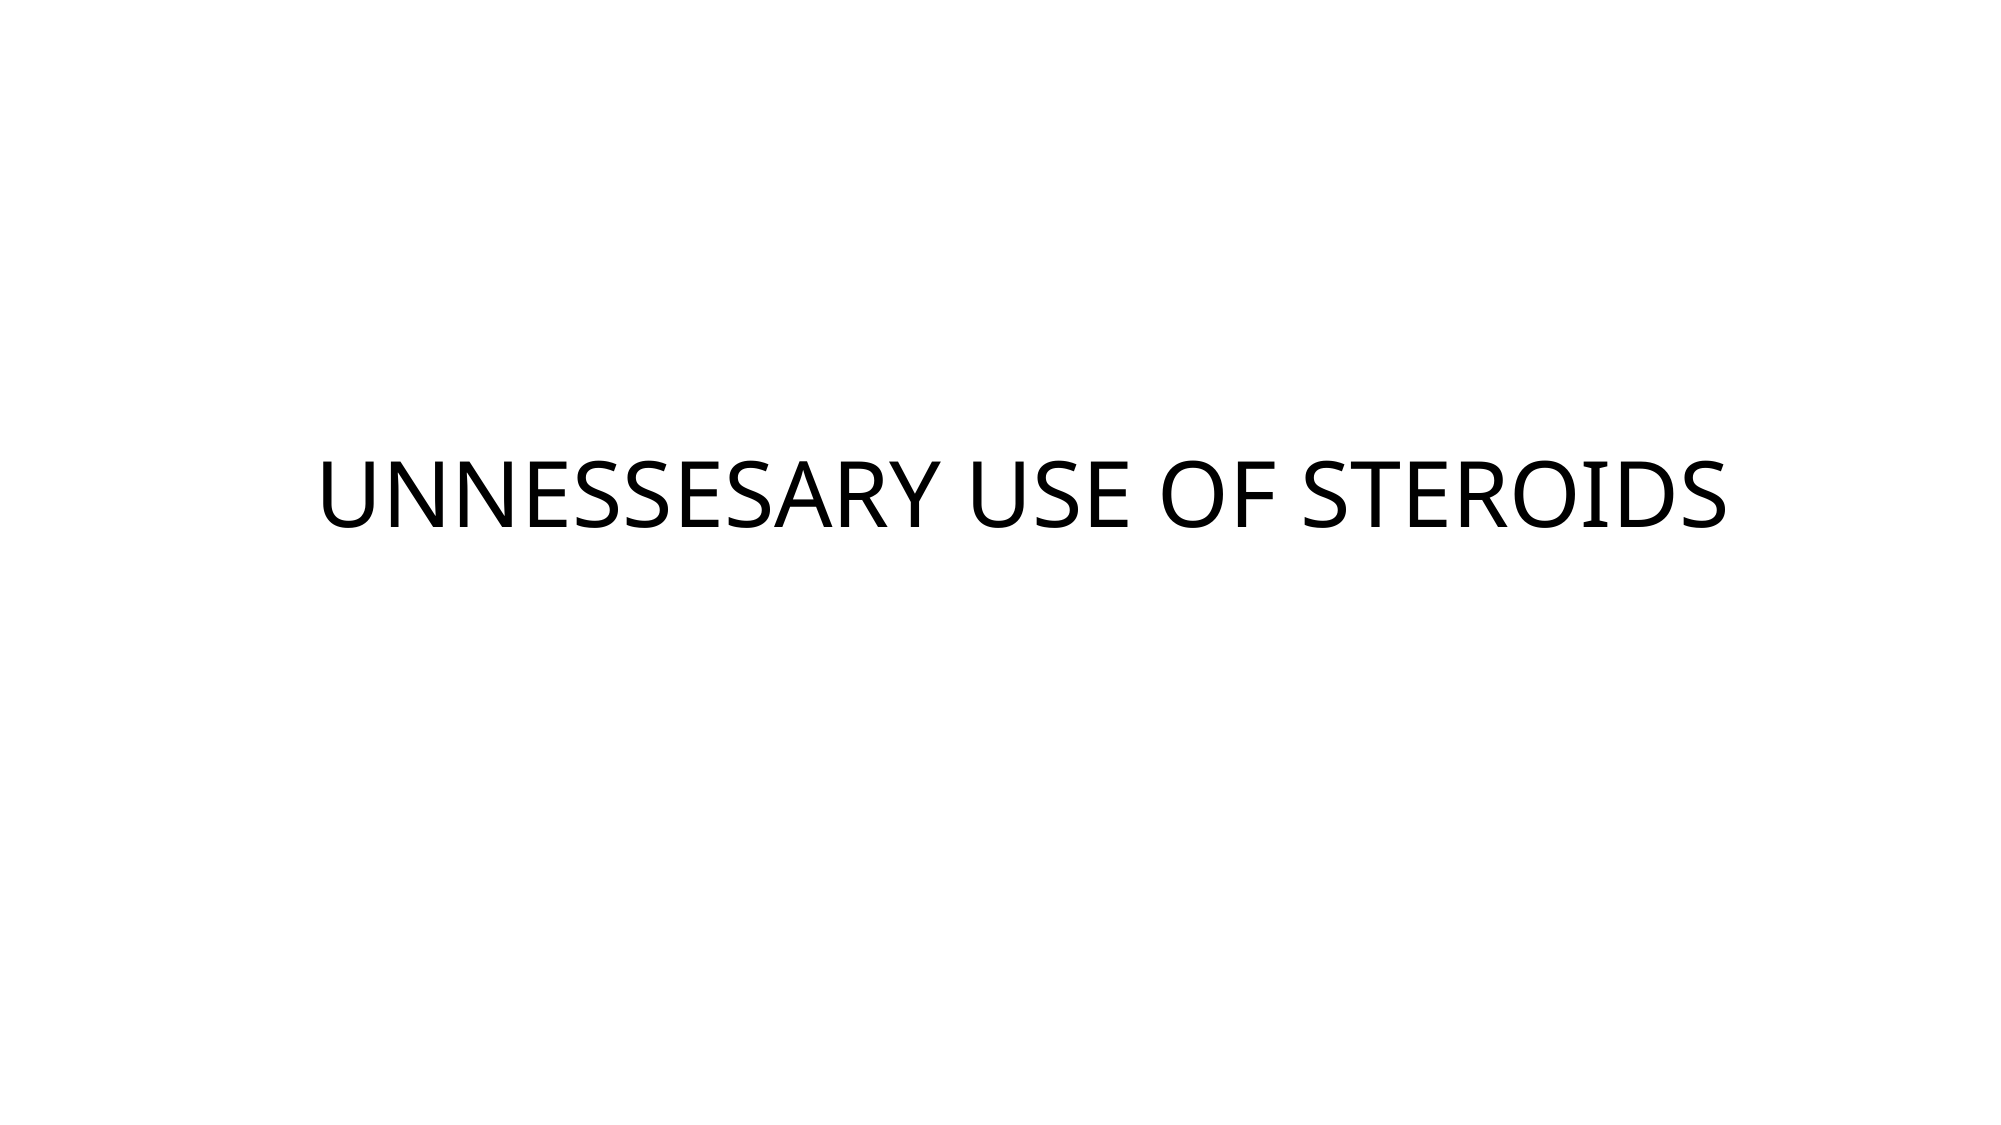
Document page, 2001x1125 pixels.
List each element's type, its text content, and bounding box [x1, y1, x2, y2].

title UNNESSESARY USE OF STEROIDS [300, 388, 2000, 607]
